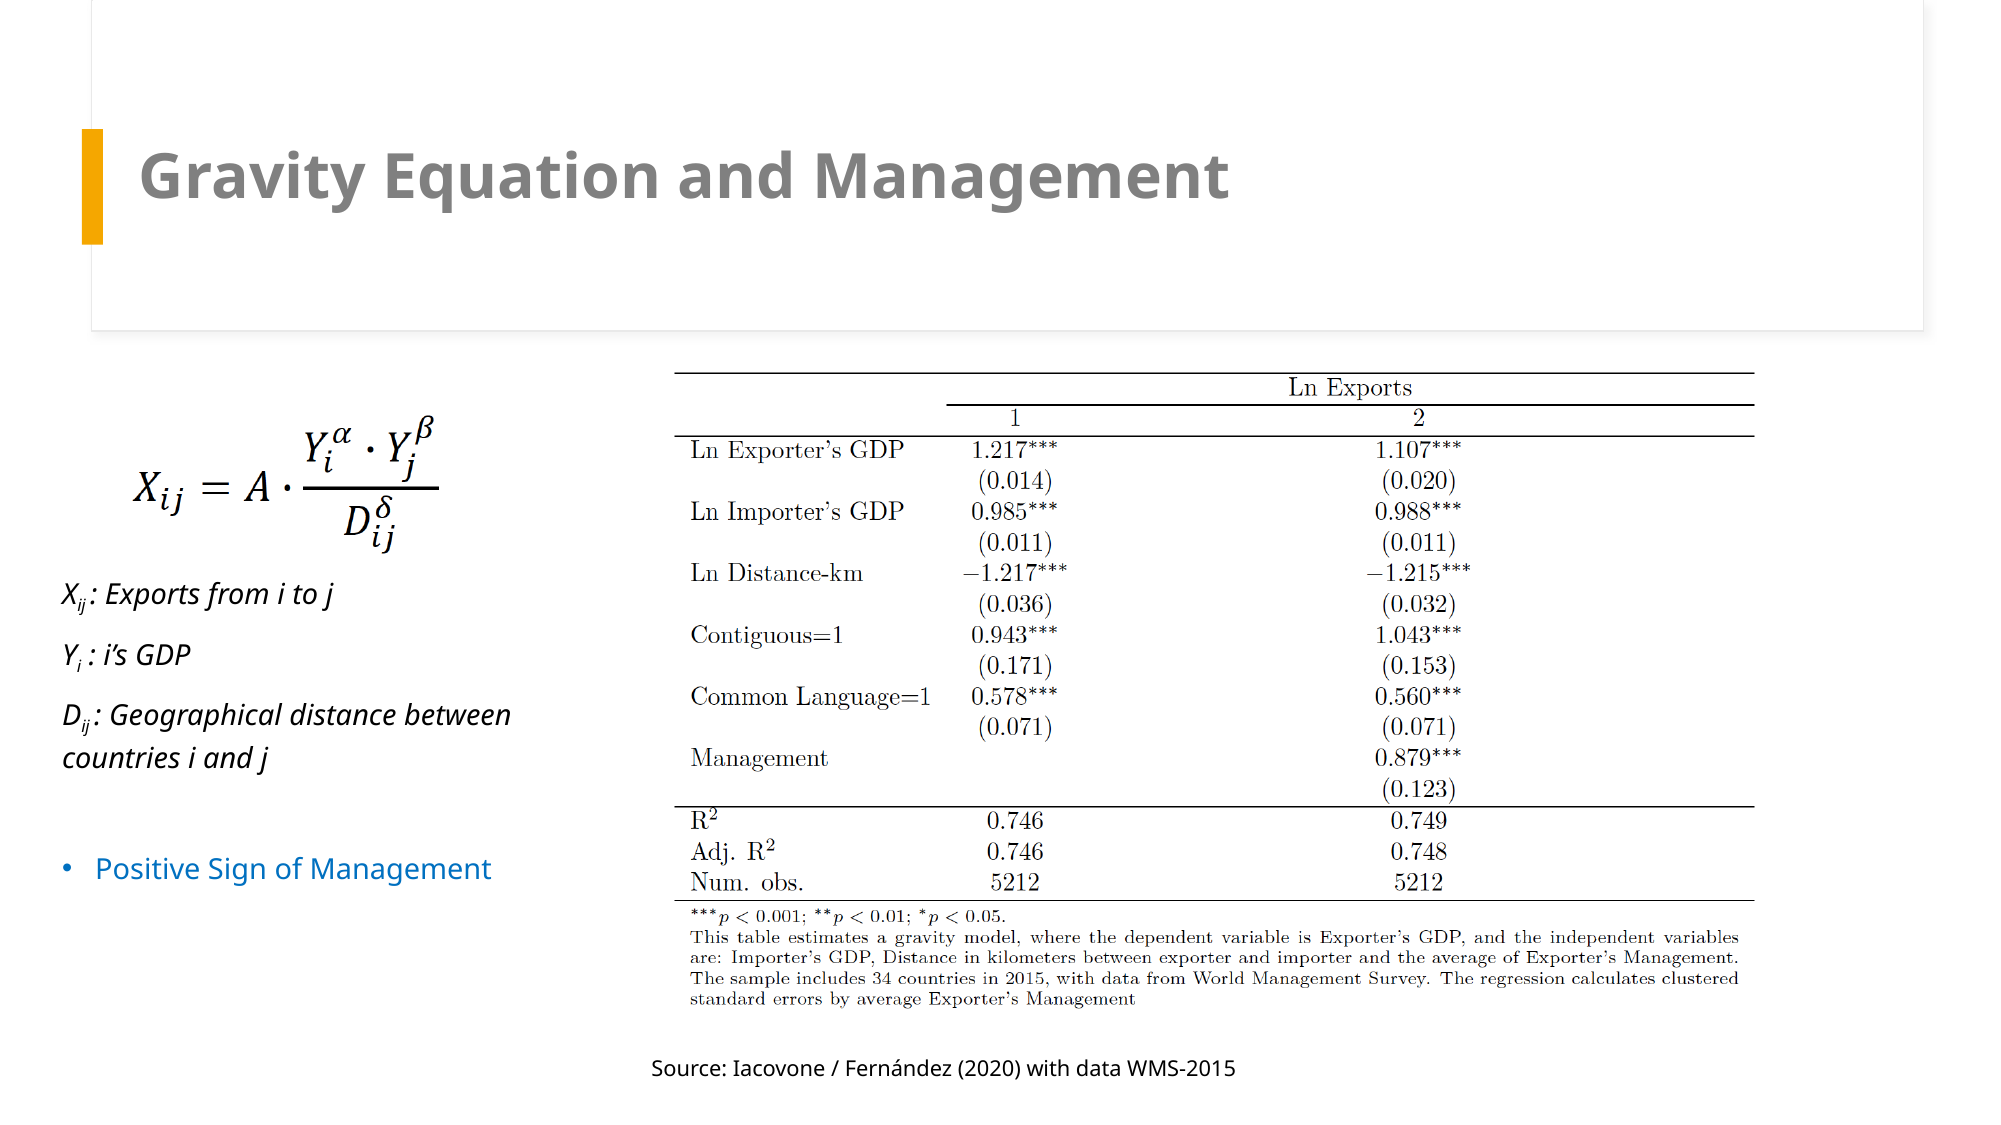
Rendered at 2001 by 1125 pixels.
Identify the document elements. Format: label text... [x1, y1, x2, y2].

picture [123, 403, 458, 563]
list Xij : Exports from i to j Yi : i’s GDP Dij : Geographical distance between countries i and j Positive Sign of Management [47, 401, 596, 893]
title Gravity Equation and Management [124, 77, 1534, 279]
text_box Source: Iacovone / Fernández (2020) with data WMS-2015 [636, 1047, 1258, 1089]
picture [596, 352, 1839, 1046]
